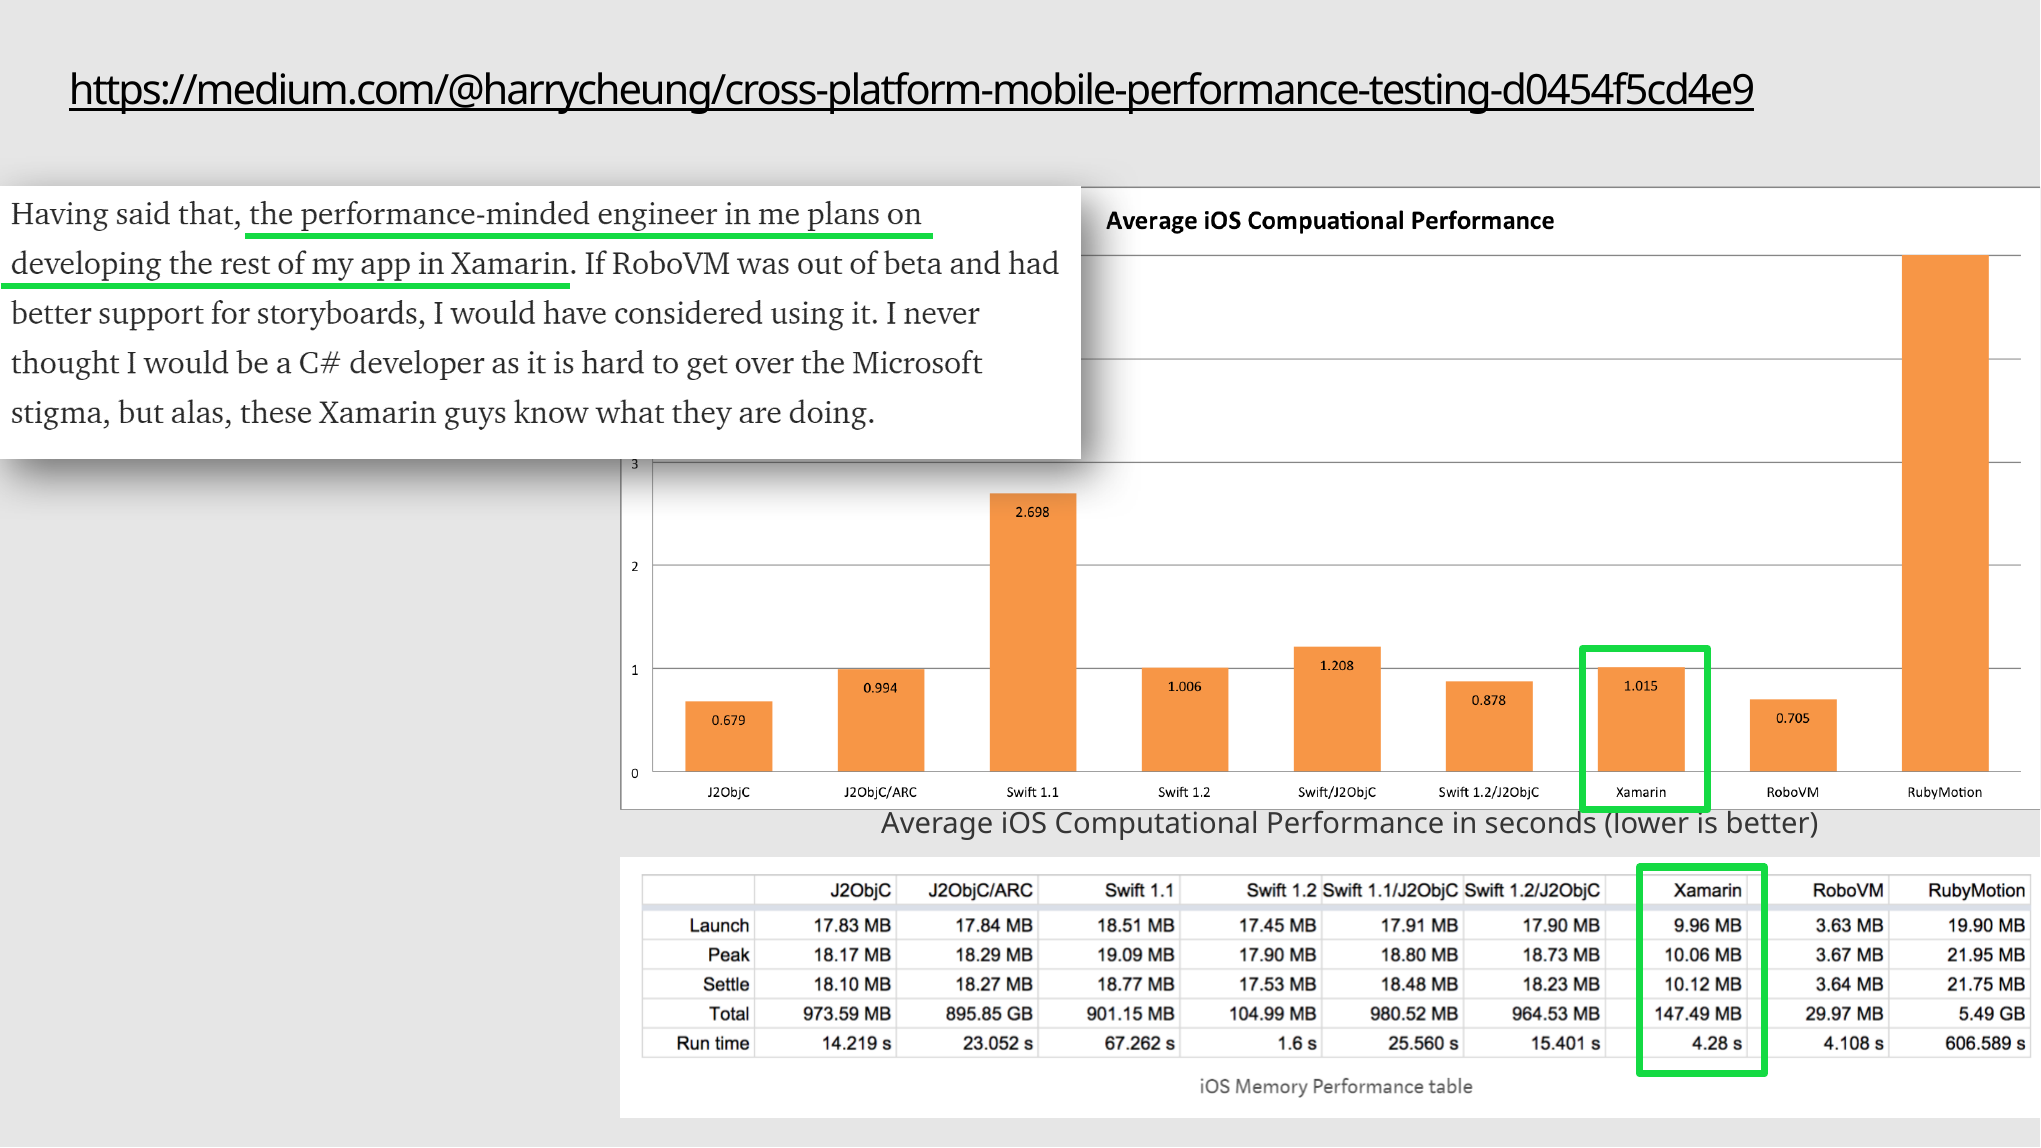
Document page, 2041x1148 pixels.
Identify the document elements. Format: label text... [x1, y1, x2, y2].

picture [0, 186, 2041, 810]
picture [619, 857, 2041, 1119]
text_box Average iOS Computational Performance in seconds (lower is better) [757, 810, 1943, 847]
title https://medium.com/@harrycheung/cross-platform-mobile-performance-testing-d0454f5cd4e9 [45, 48, 1996, 186]
